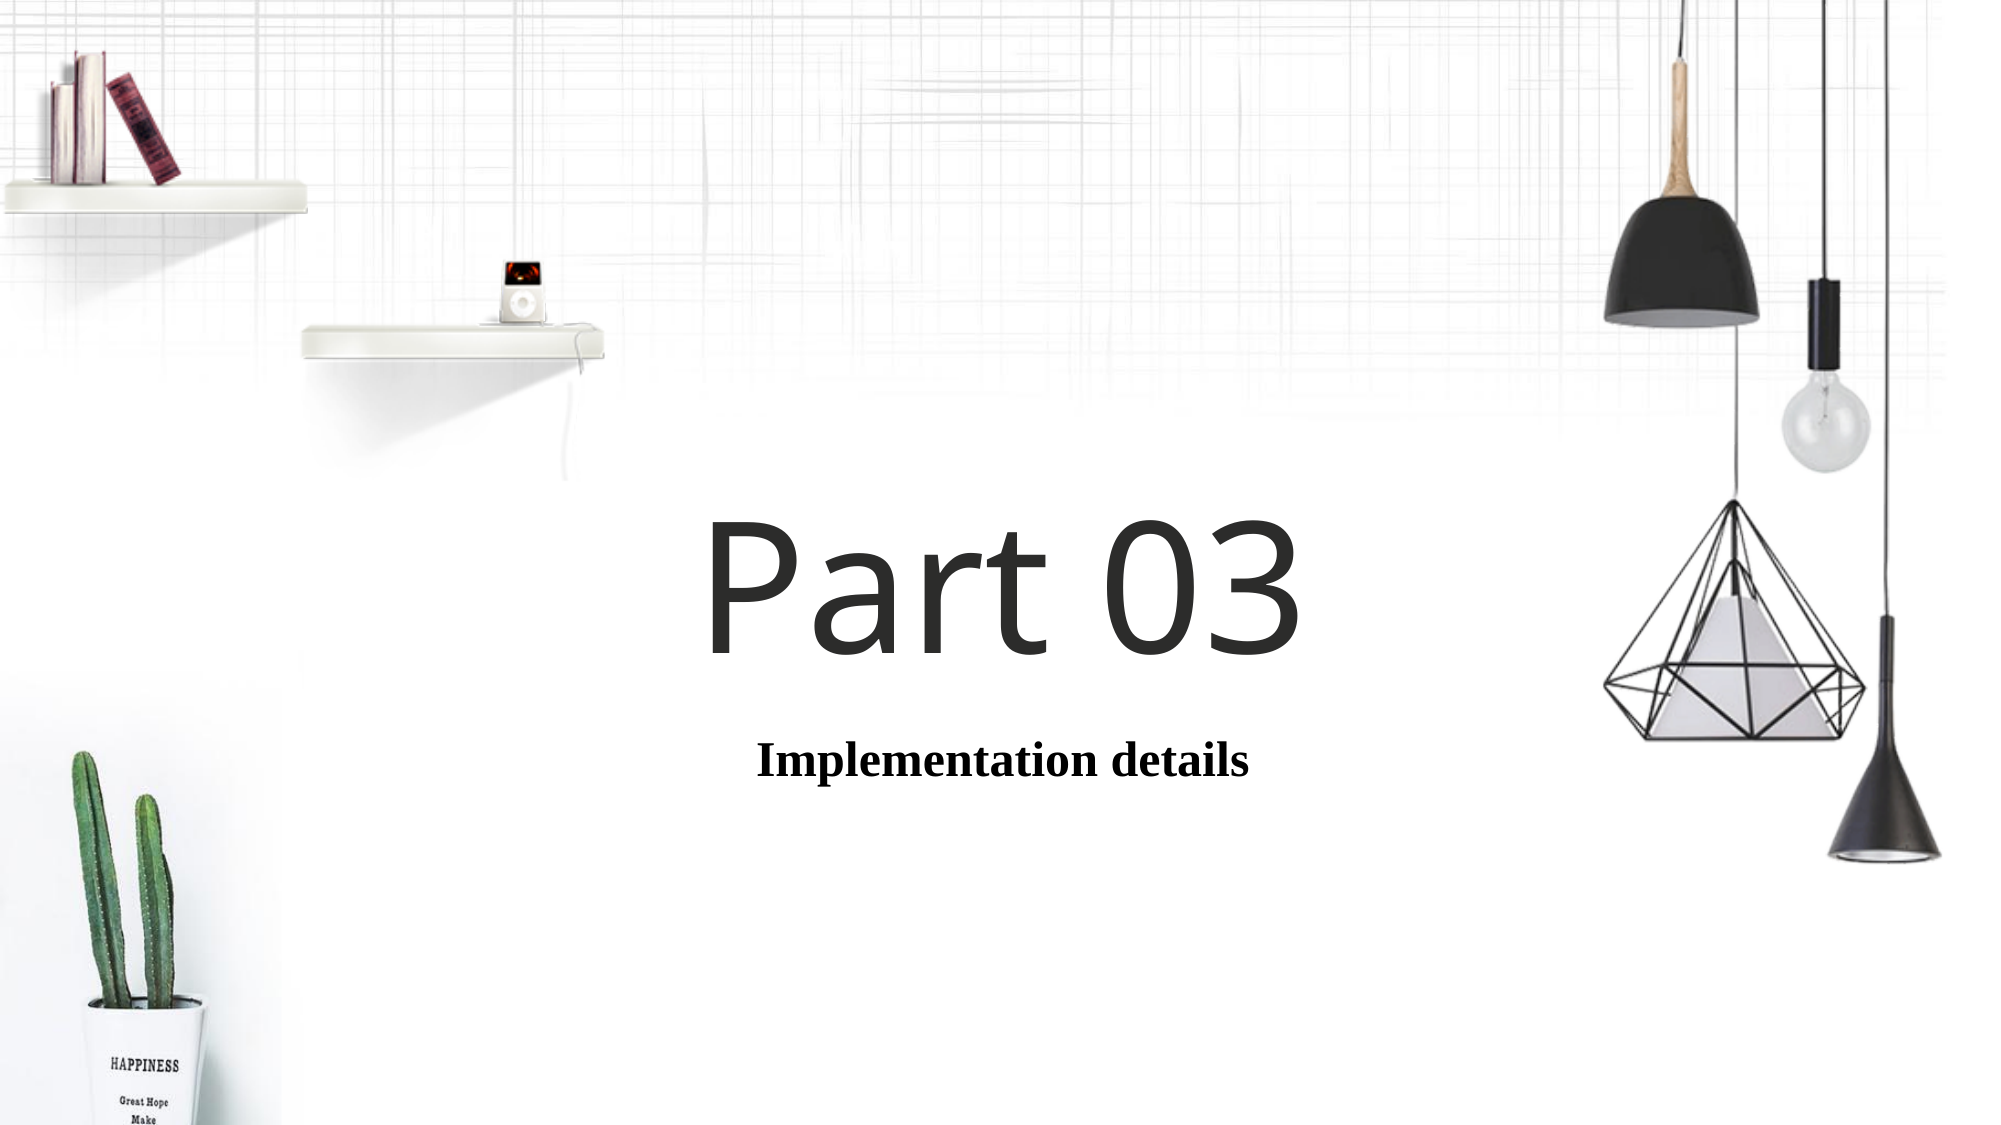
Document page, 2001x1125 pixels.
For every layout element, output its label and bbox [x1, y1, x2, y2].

text_box [620, 462, 1385, 781]
picture [0, 0, 2001, 890]
picture [0, 650, 304, 1125]
